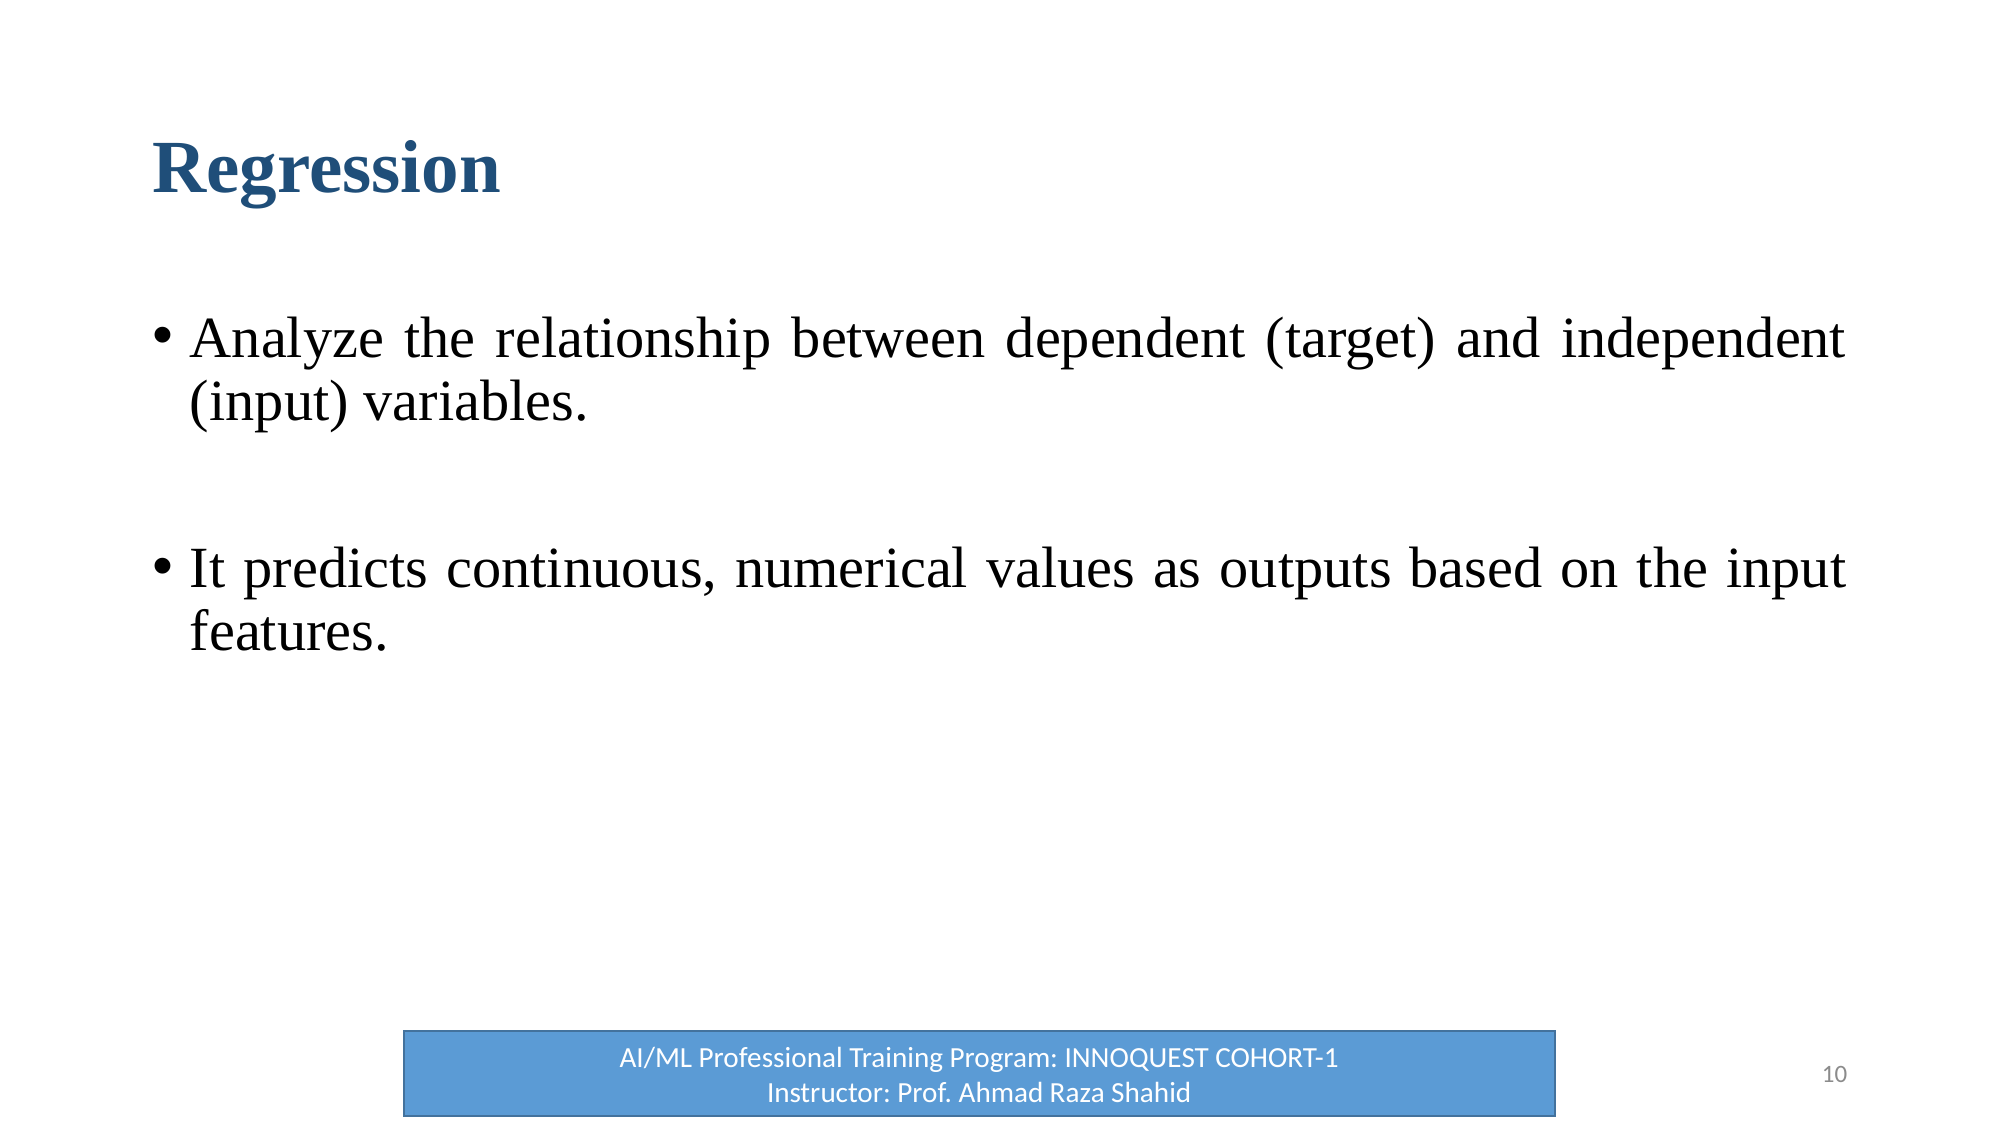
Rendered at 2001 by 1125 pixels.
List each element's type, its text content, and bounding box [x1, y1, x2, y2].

text_box AI/ML Professional Training Program: INNOQUEST COHORT-1 Instructor: Prof. Ahmad Raza Shahid [403, 1030, 1556, 1117]
slide_number 10 [1412, 1042, 1863, 1103]
list Analyze the relationship between dependent (target) and independent (input) variables. It predicts continuous, numerical values as outputs based on the input features. [137, 299, 1863, 1014]
title Regression [137, 59, 1863, 278]
